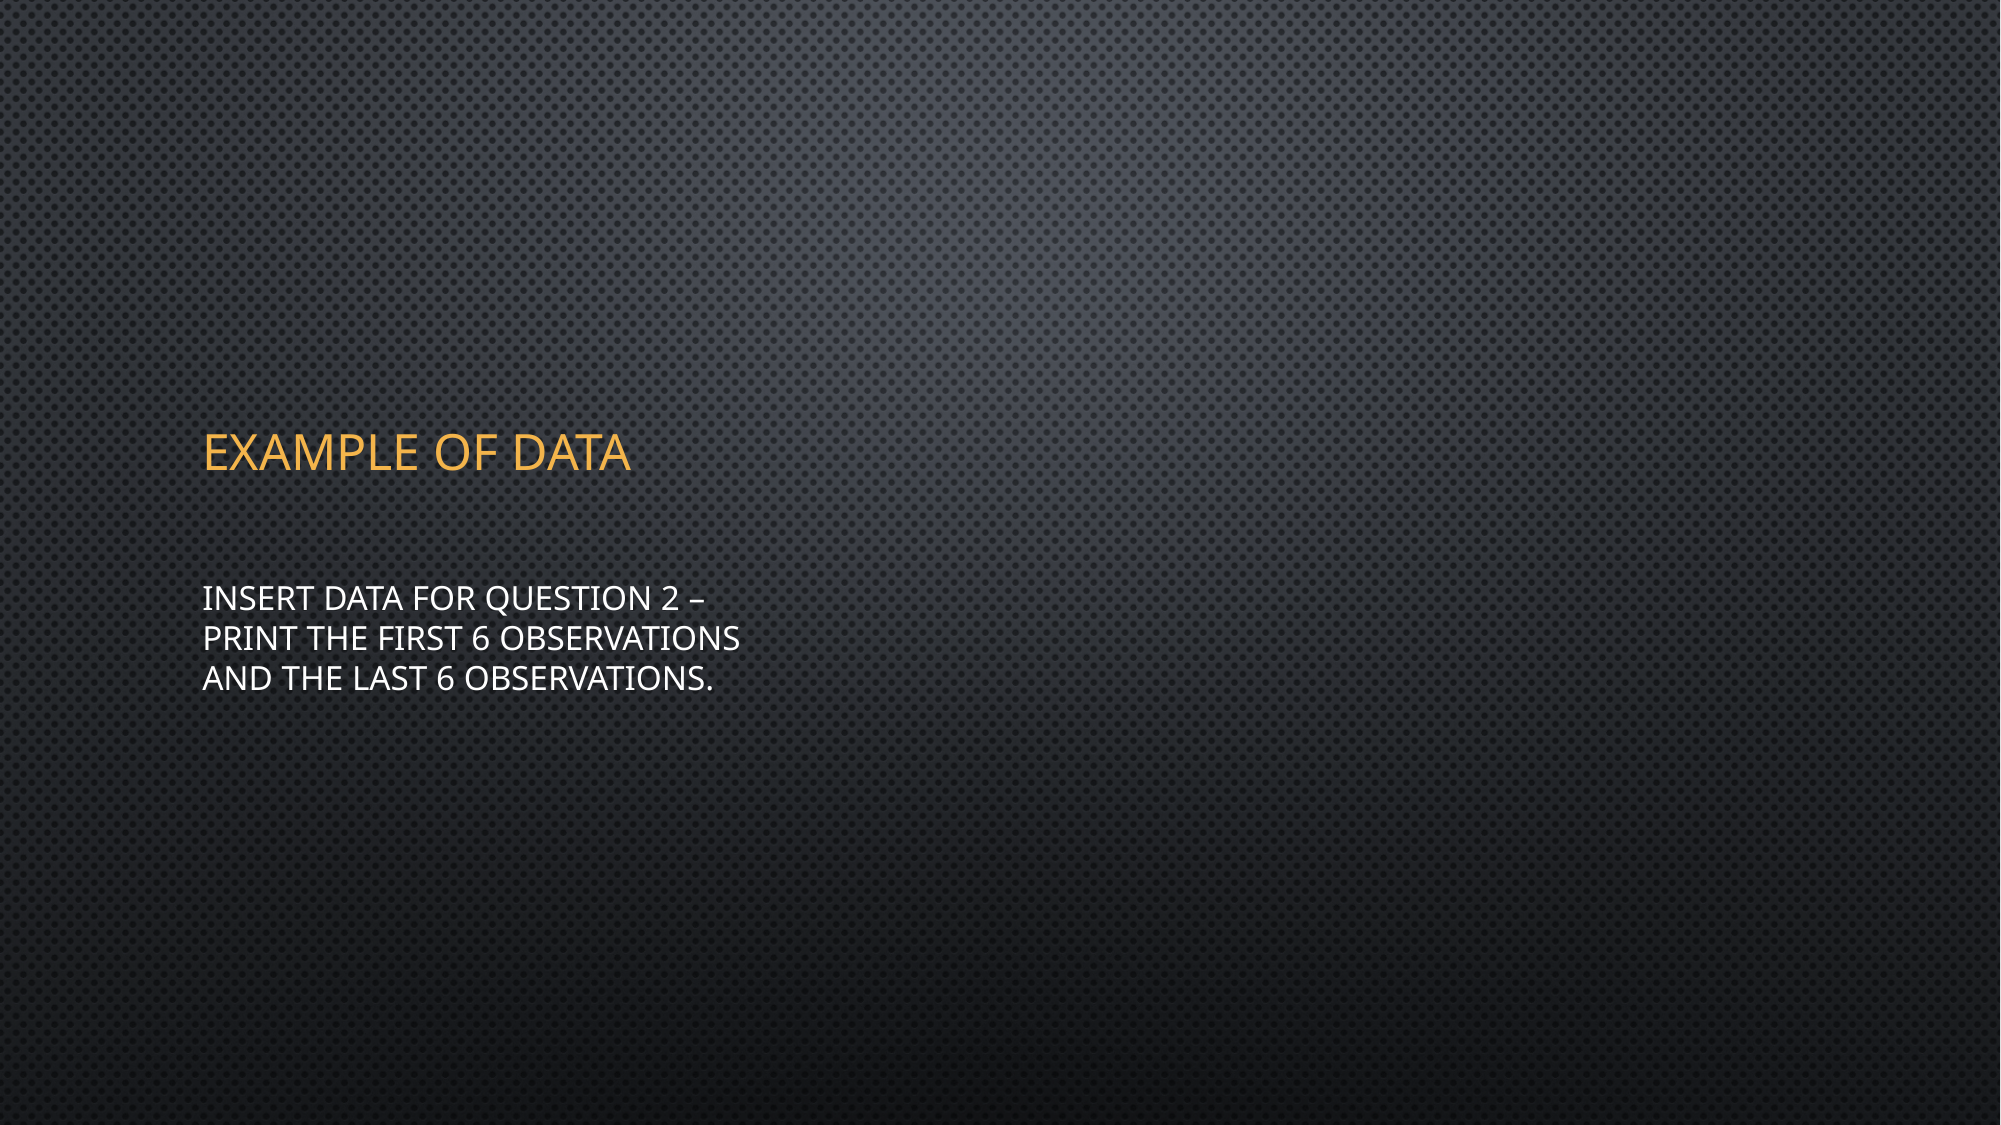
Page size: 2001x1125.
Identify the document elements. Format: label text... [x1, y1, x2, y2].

title Example of Data [187, 262, 770, 487]
list Insert Data for Question 2 – Print the first 6 observations and the last 6 observations. [187, 487, 770, 788]
